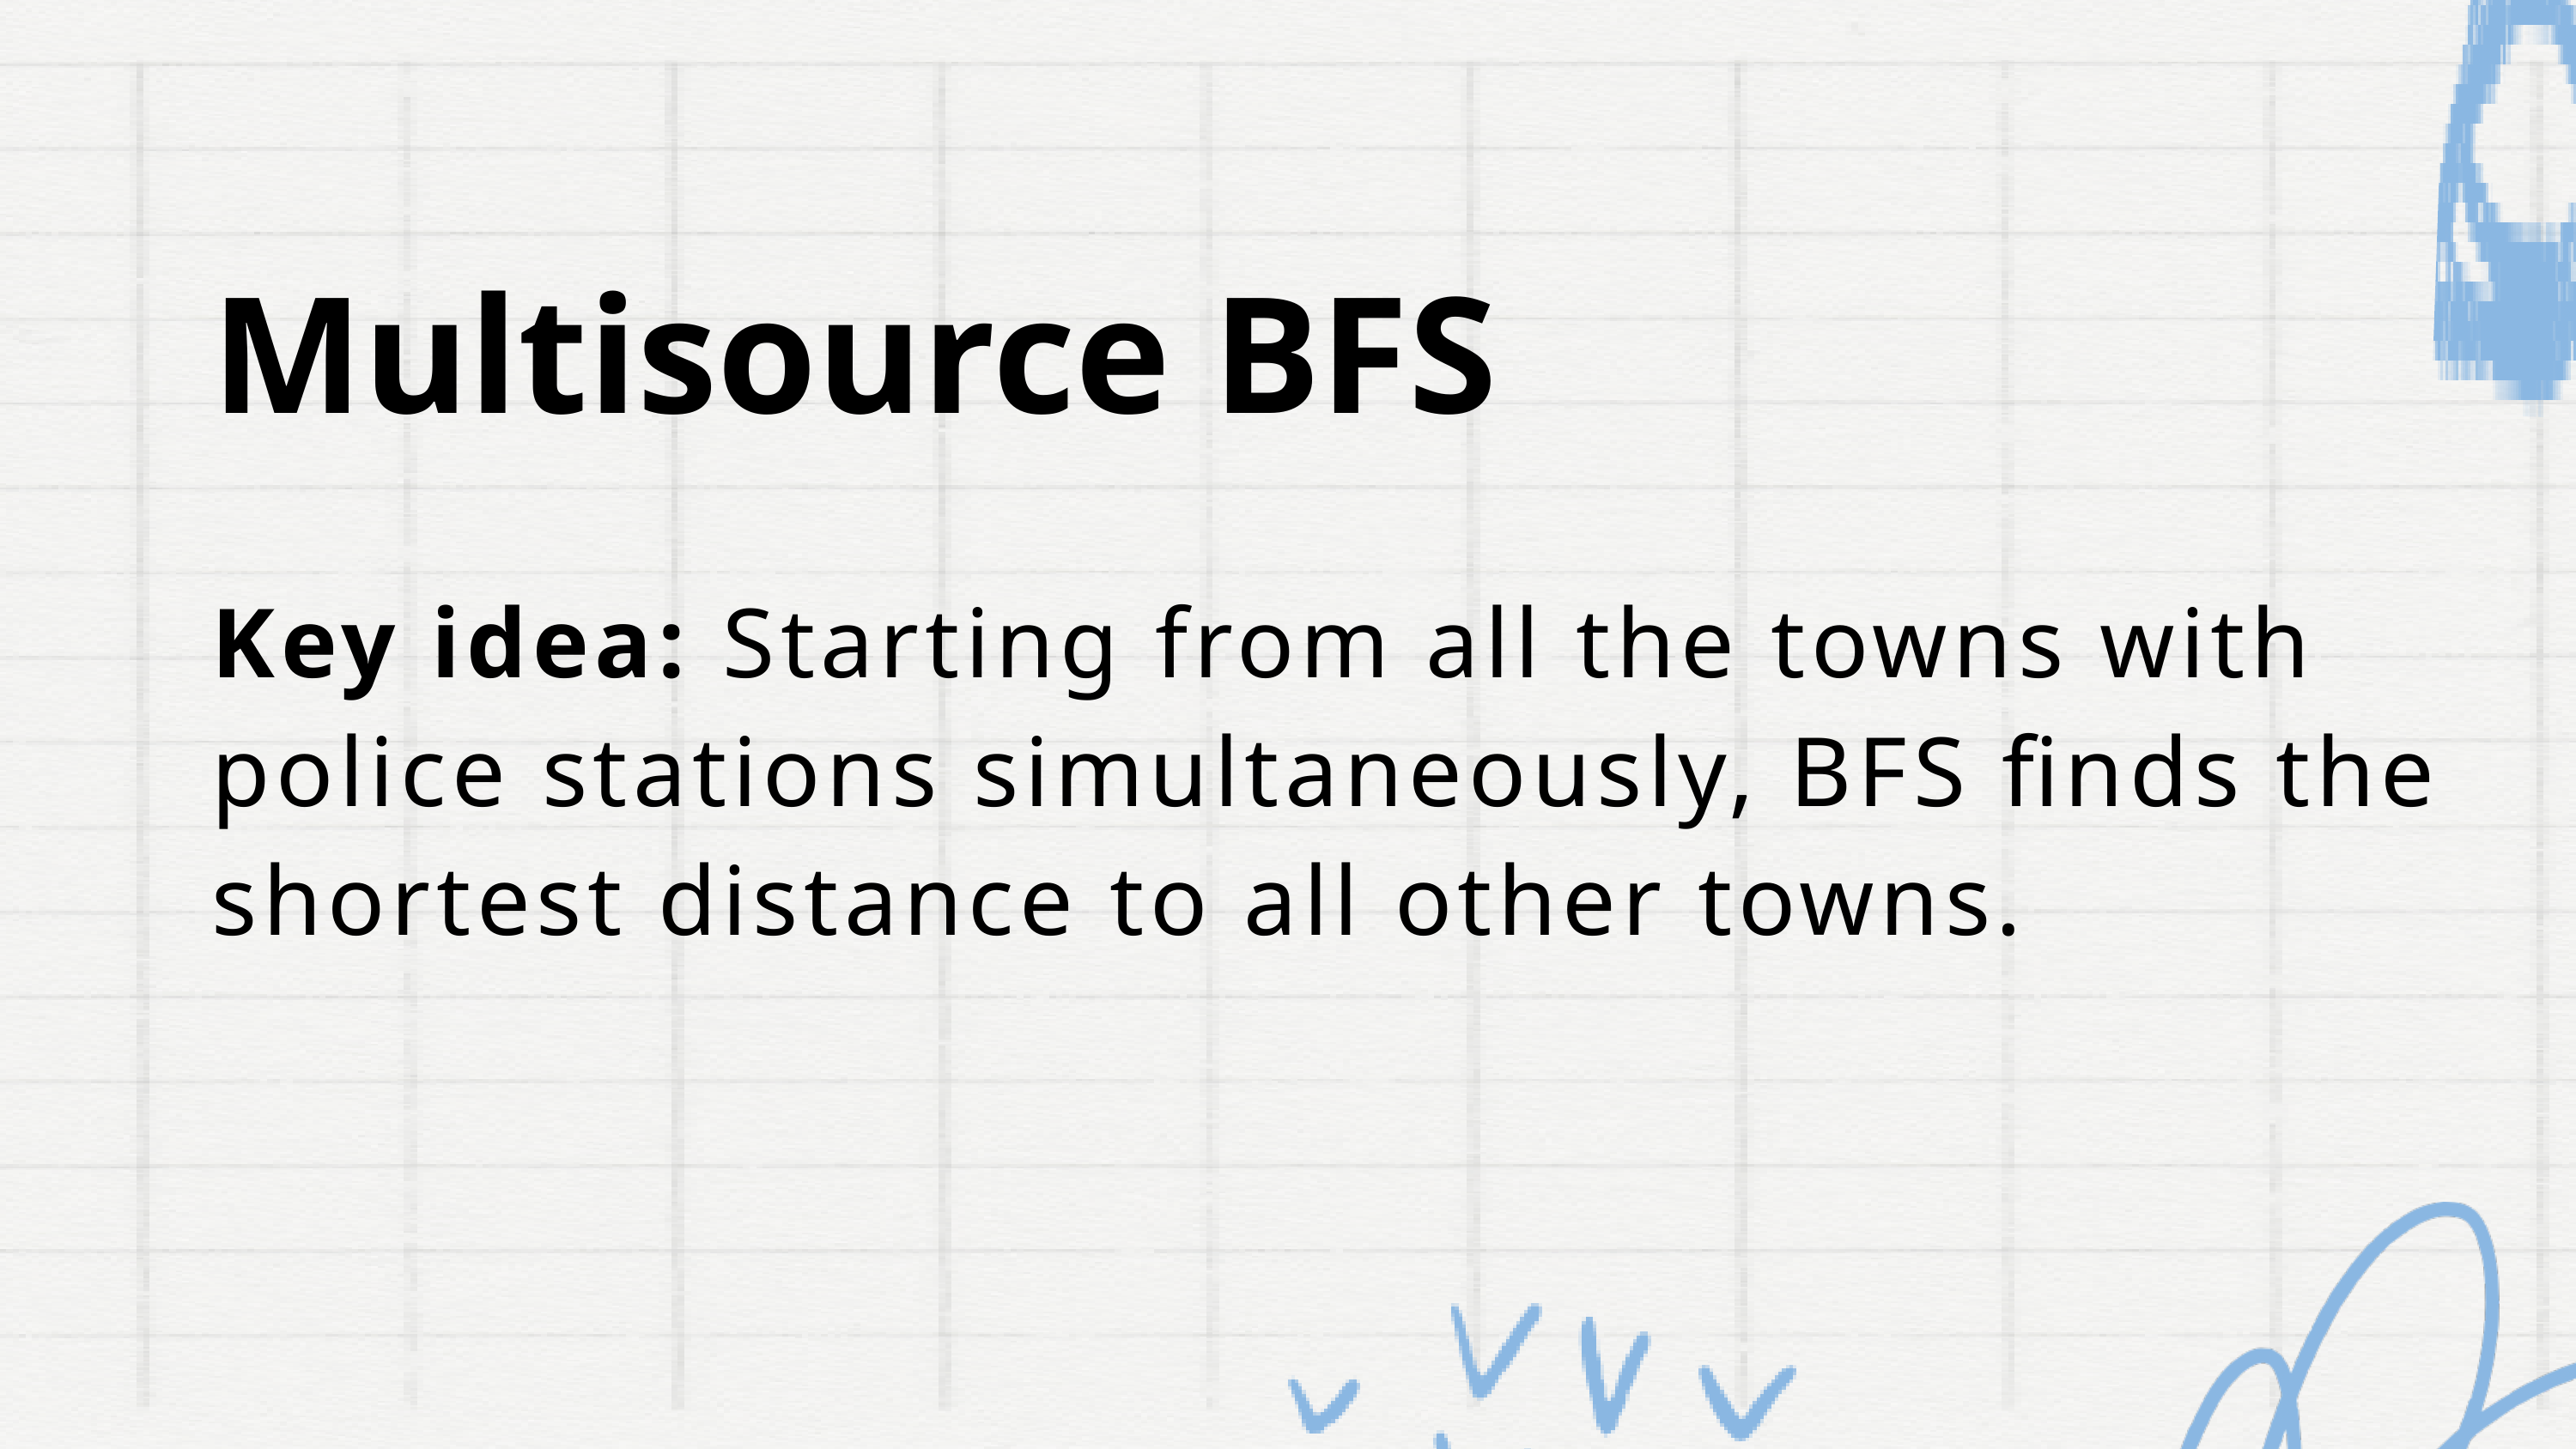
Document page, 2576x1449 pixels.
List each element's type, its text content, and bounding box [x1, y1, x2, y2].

text_box [2431, 0, 2576, 419]
text_box [1288, 1303, 1862, 1449]
text_box Multisource BFS [211, 288, 2487, 446]
text_box [2162, 1202, 2576, 1449]
text_box Key idea: Starting from all the towns with police stations simultaneously, BFS finds the shortest distance to all other towns. [211, 567, 2497, 1046]
text_box [0, 0, 2576, 1449]
